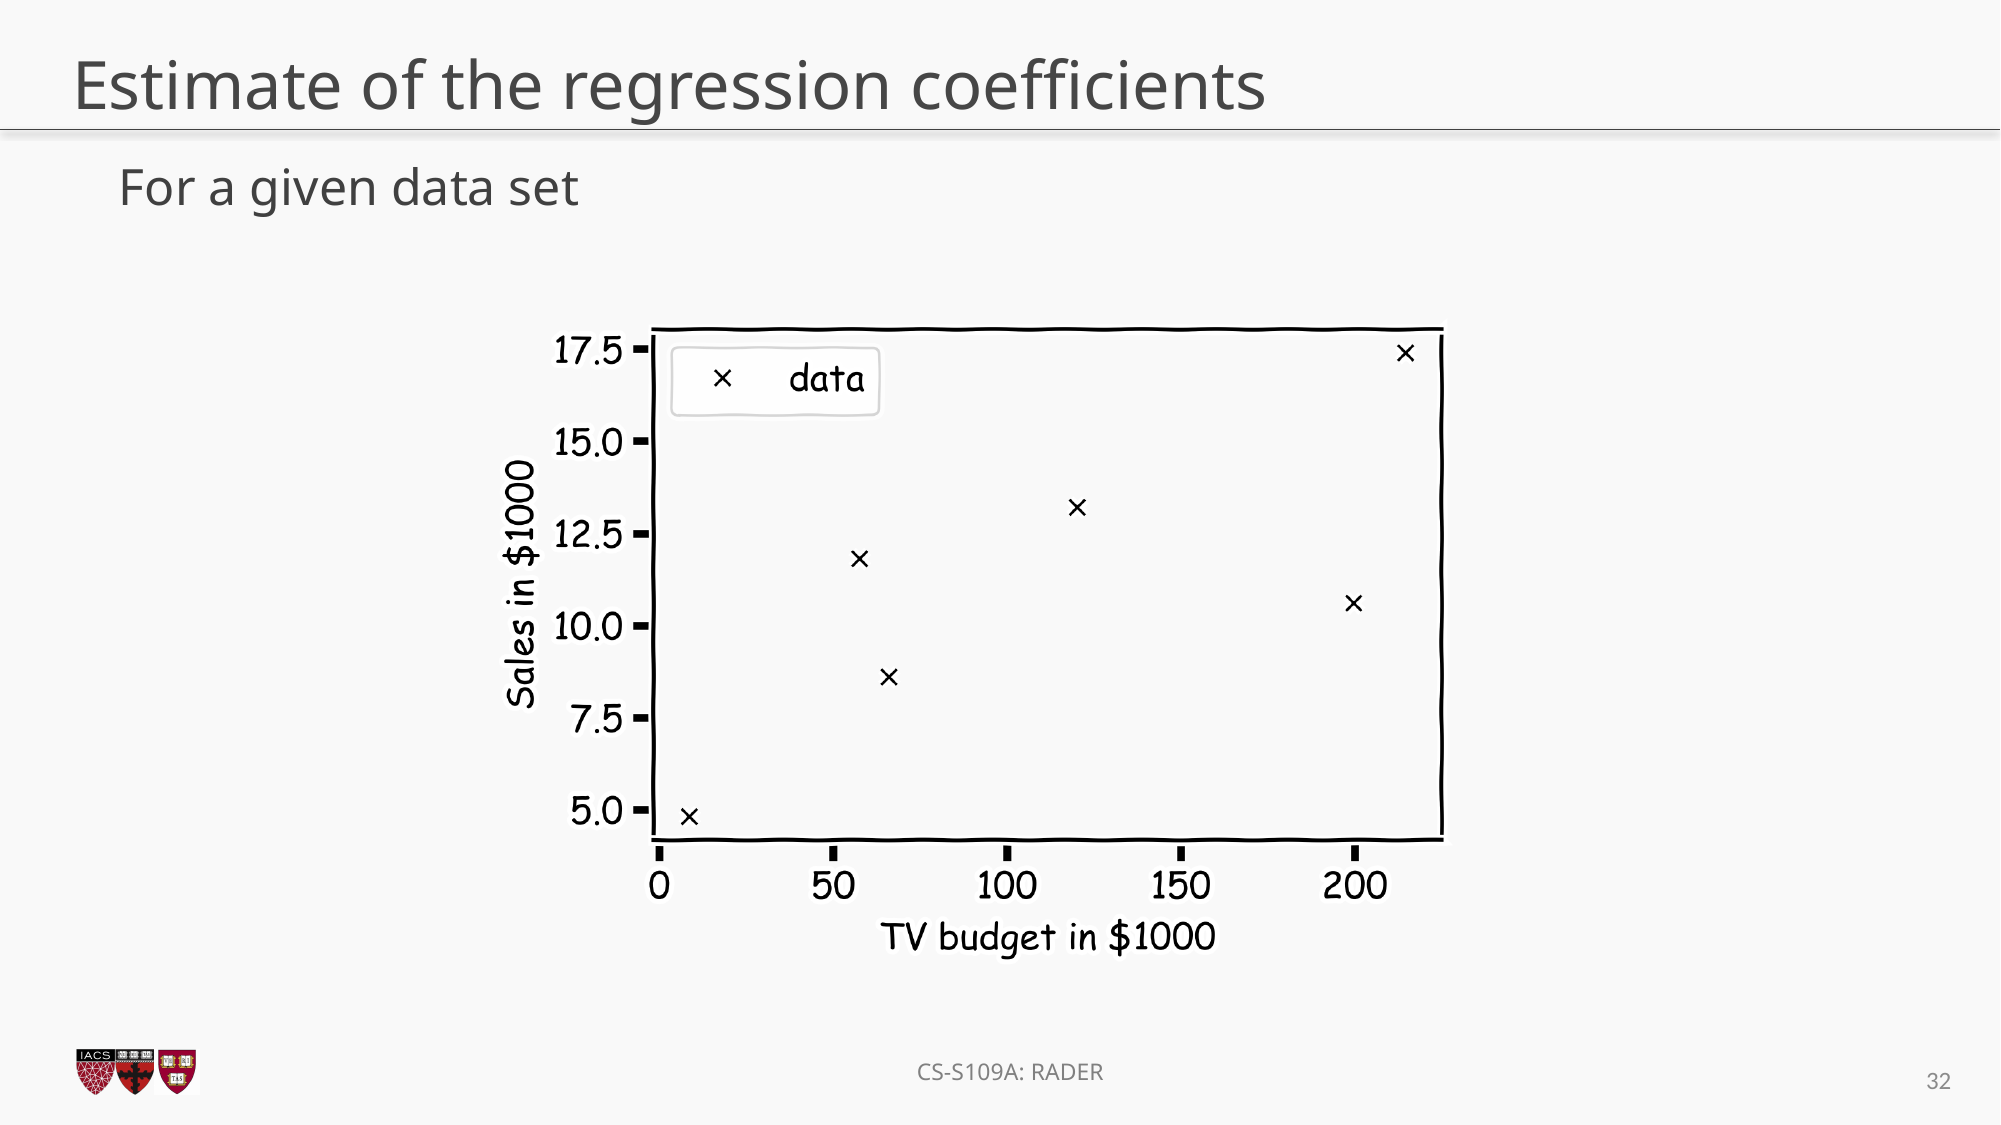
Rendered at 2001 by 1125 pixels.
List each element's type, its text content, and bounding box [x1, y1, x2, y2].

slide_number 32 [1500, 1050, 1967, 1110]
title Estimate of the regression coefficients [57, 35, 1943, 162]
text_box For a given data set [104, 147, 595, 223]
picture [75, 1049, 200, 1095]
picture [428, 239, 1555, 991]
